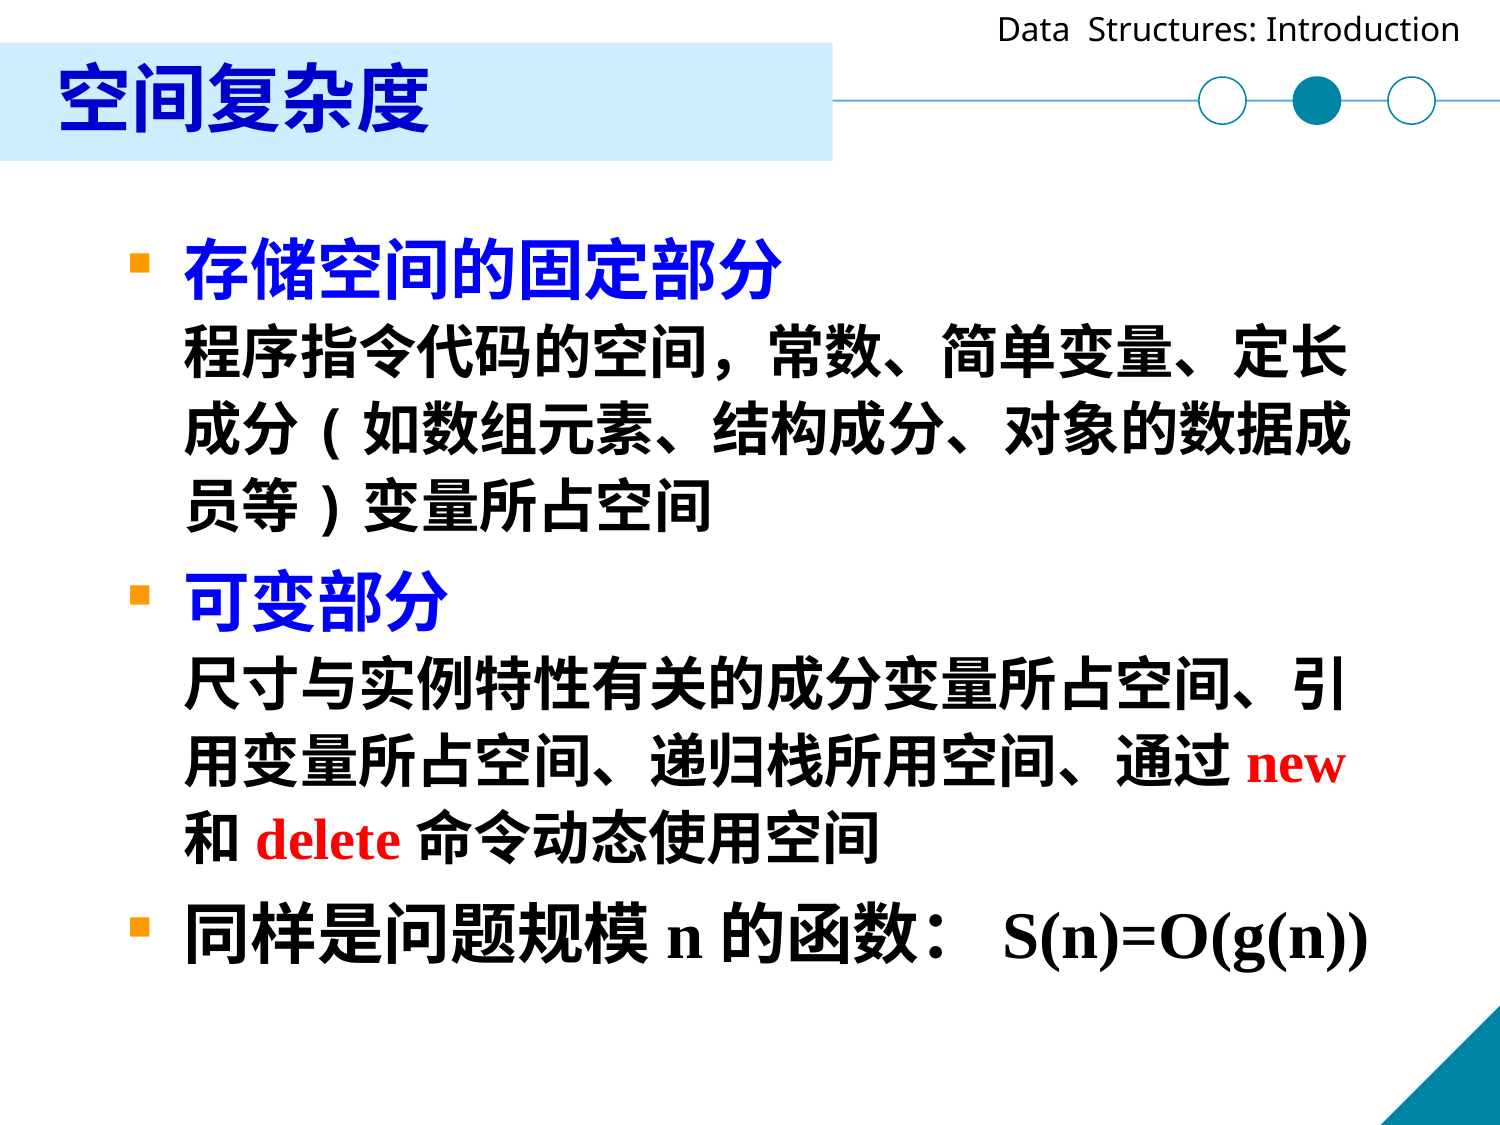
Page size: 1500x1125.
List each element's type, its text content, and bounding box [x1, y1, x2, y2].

text_box [1293, 77, 1341, 125]
title 空间复杂度 [41, 25, 715, 149]
list 存储空间的固定部分 程序指令代码的空间，常数、简单变量、定长成分(如数组元素、结构成分、对象的数据成员等)变量所占空间 可变部分 尺寸与实例特性有关的成分变量所占空间、引用变量所占空间、递归栈所用空间、通过new和delete命令动态使用空间 同样是问题规模n的函数：S(n)=O(g(n)) [112, 212, 1400, 1038]
text_box [1387, 77, 1436, 125]
text_box [1198, 77, 1247, 125]
